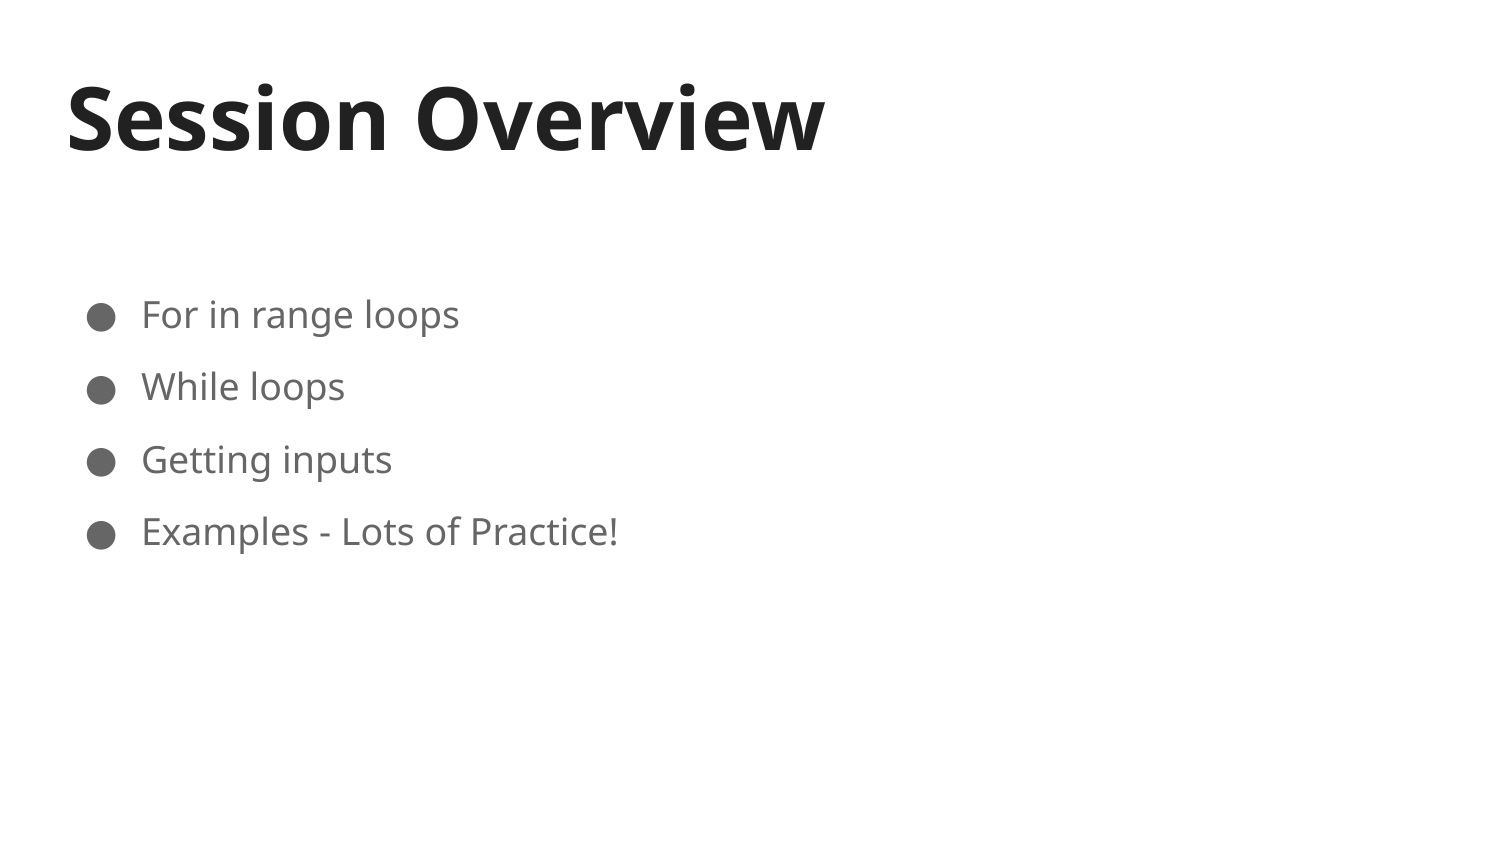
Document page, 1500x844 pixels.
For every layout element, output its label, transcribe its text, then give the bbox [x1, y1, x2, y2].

title Session Overview [51, 48, 1449, 180]
list For in range loops While loops Getting inputs Examples - Lots of Practice! [51, 203, 1449, 751]
